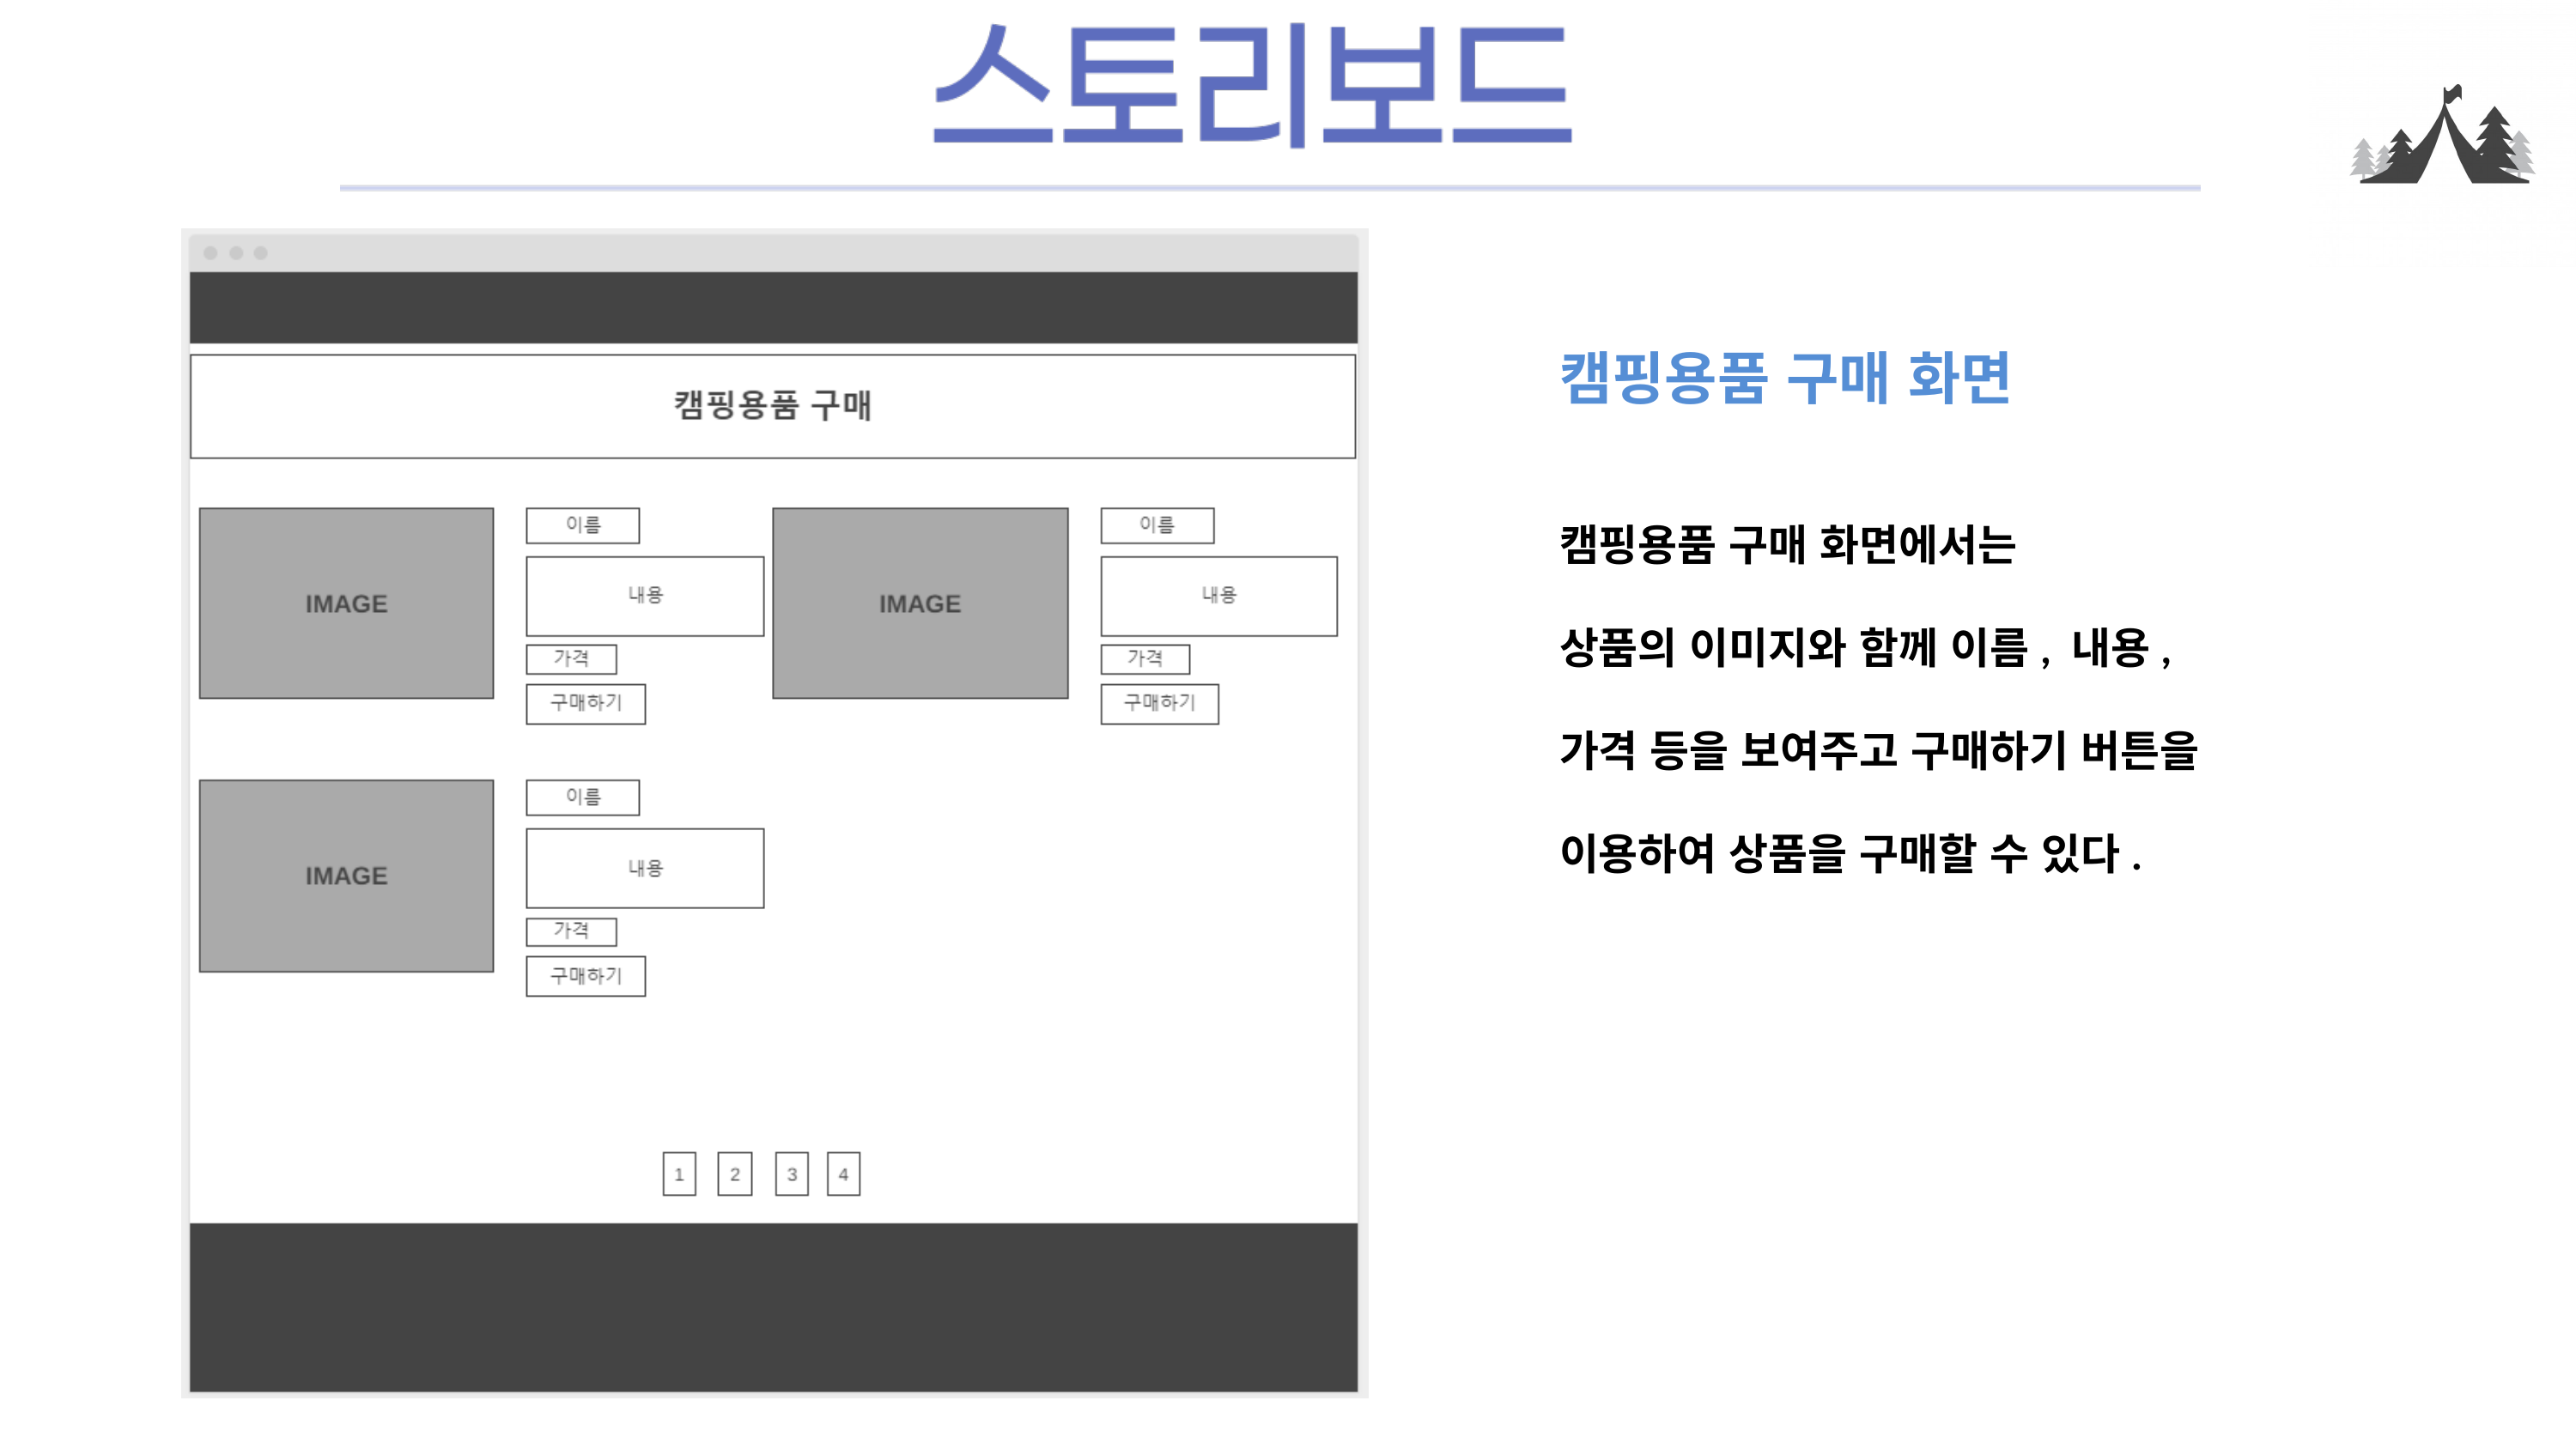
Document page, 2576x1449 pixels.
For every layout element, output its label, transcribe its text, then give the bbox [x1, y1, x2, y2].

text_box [1642, 180, 2202, 197]
picture [181, 228, 1369, 1399]
picture [899, 0, 1638, 216]
text_box 캠핑용품 구매 화면 캠핑용품 구매 화면에서는 상품의 이미지와 함께 이름, 내용, 가격 등을 보여주고 구매하기 버튼을 이용하여 상품을 구매할 수 있다. [1545, 301, 2375, 919]
picture [2309, 0, 2576, 267]
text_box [340, 180, 895, 197]
